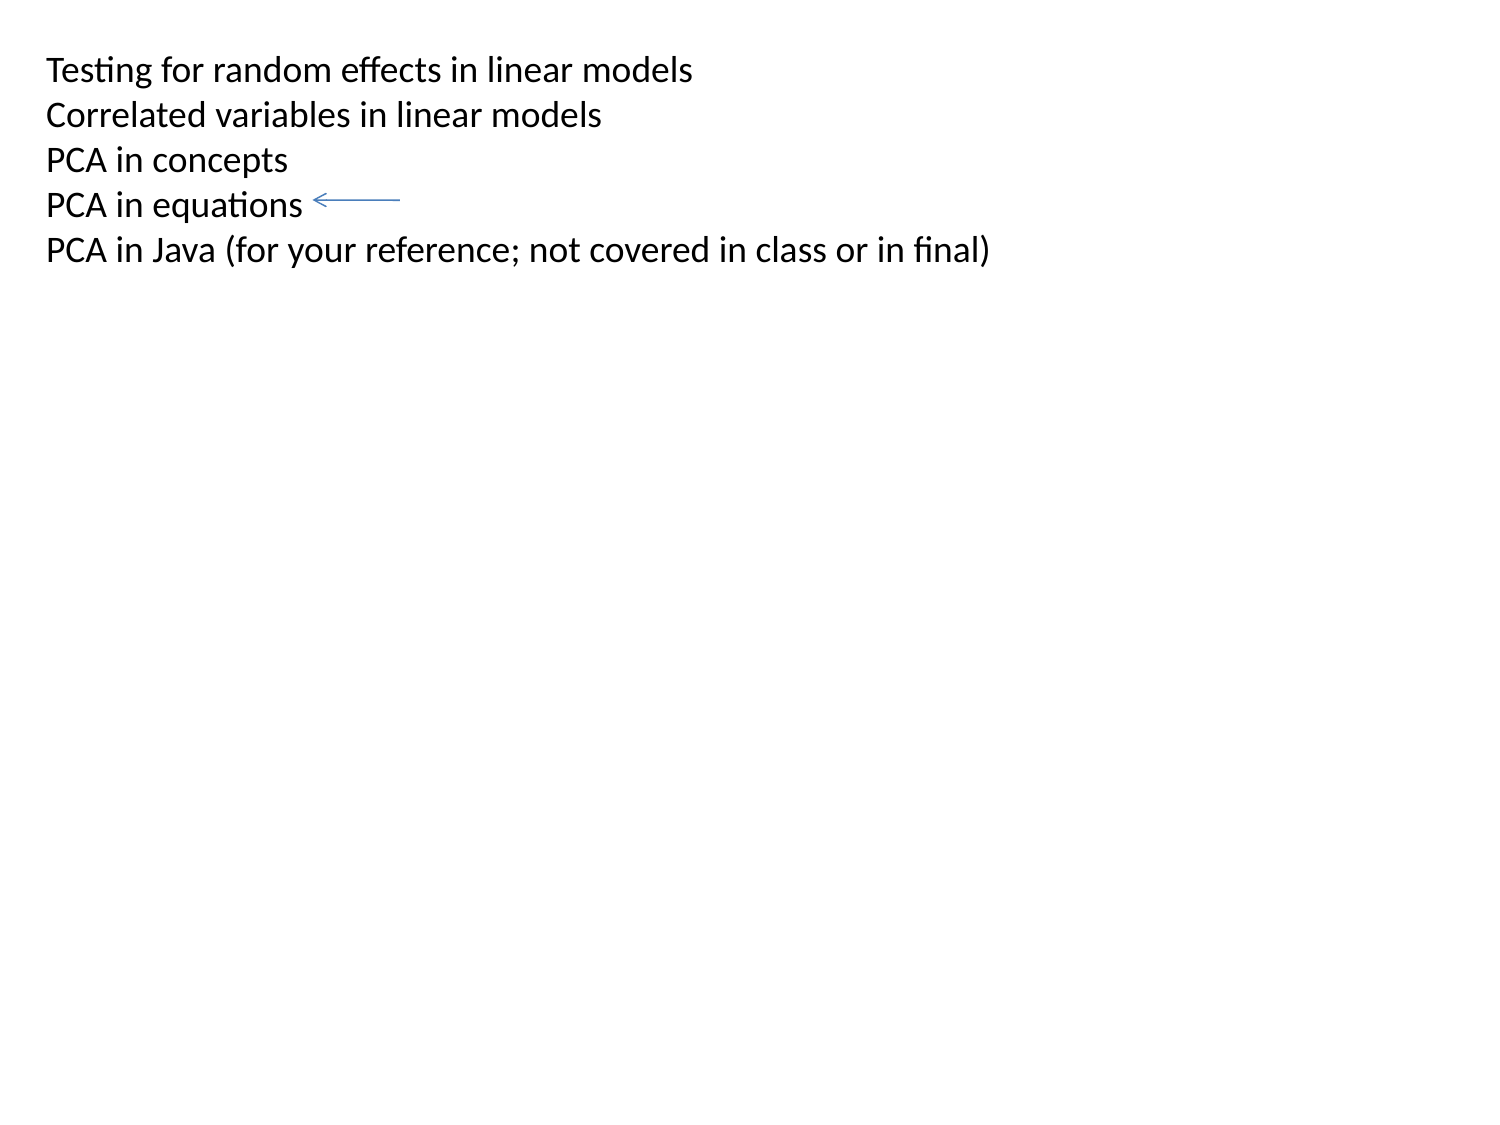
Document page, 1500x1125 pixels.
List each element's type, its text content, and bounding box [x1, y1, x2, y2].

text_box Testing for random effects in linear models Correlated variables in linear models PCA in concepts PCA in equations PCA in Java (for your reference; not covered in class or in final) [31, 37, 1007, 278]
